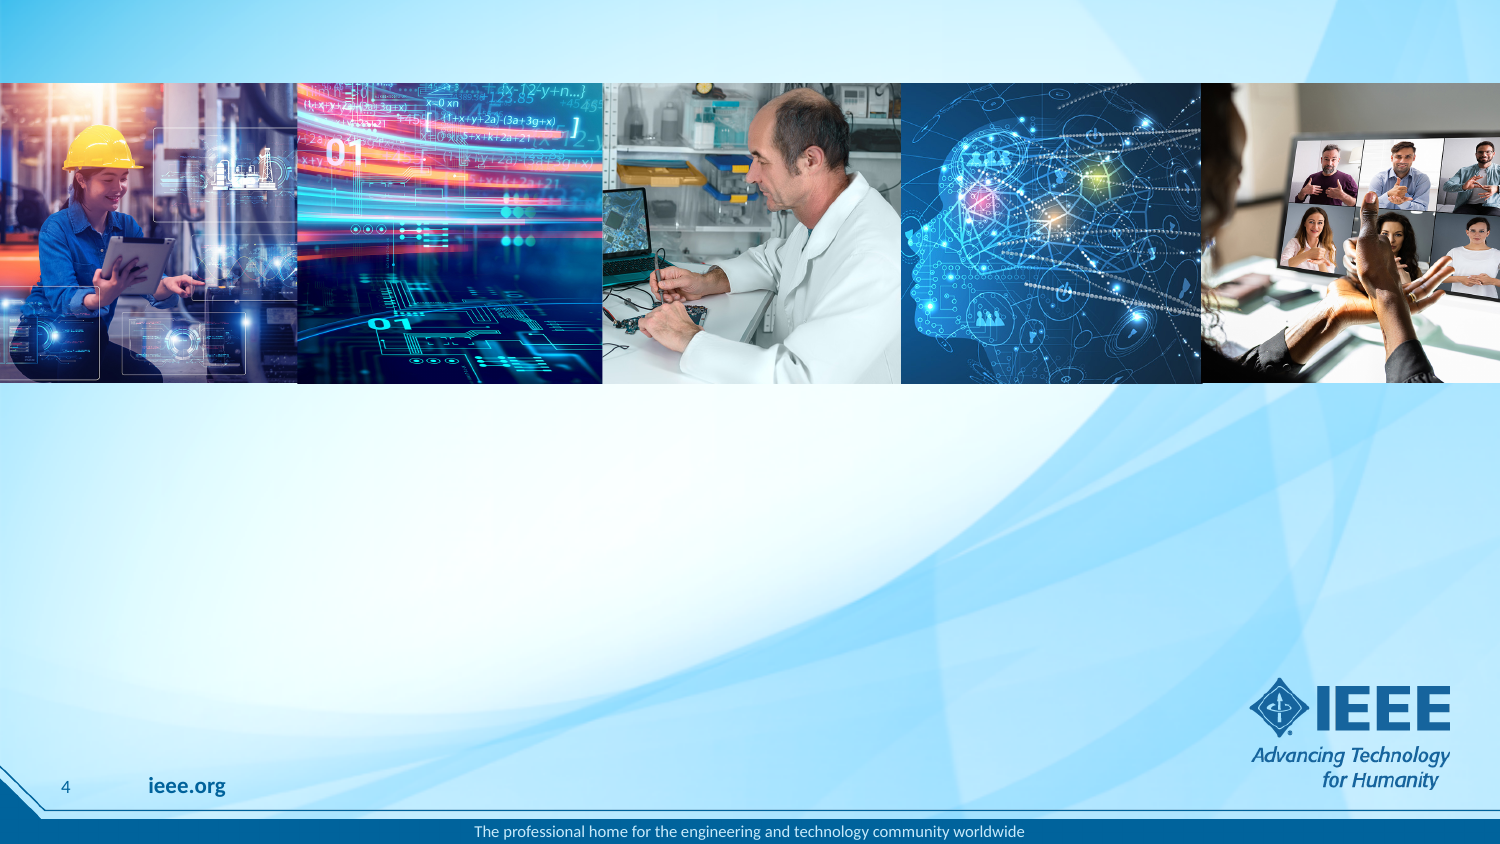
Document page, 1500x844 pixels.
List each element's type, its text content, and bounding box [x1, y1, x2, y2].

slide_number 4 [46, 763, 127, 809]
picture [0, 0, 1500, 844]
